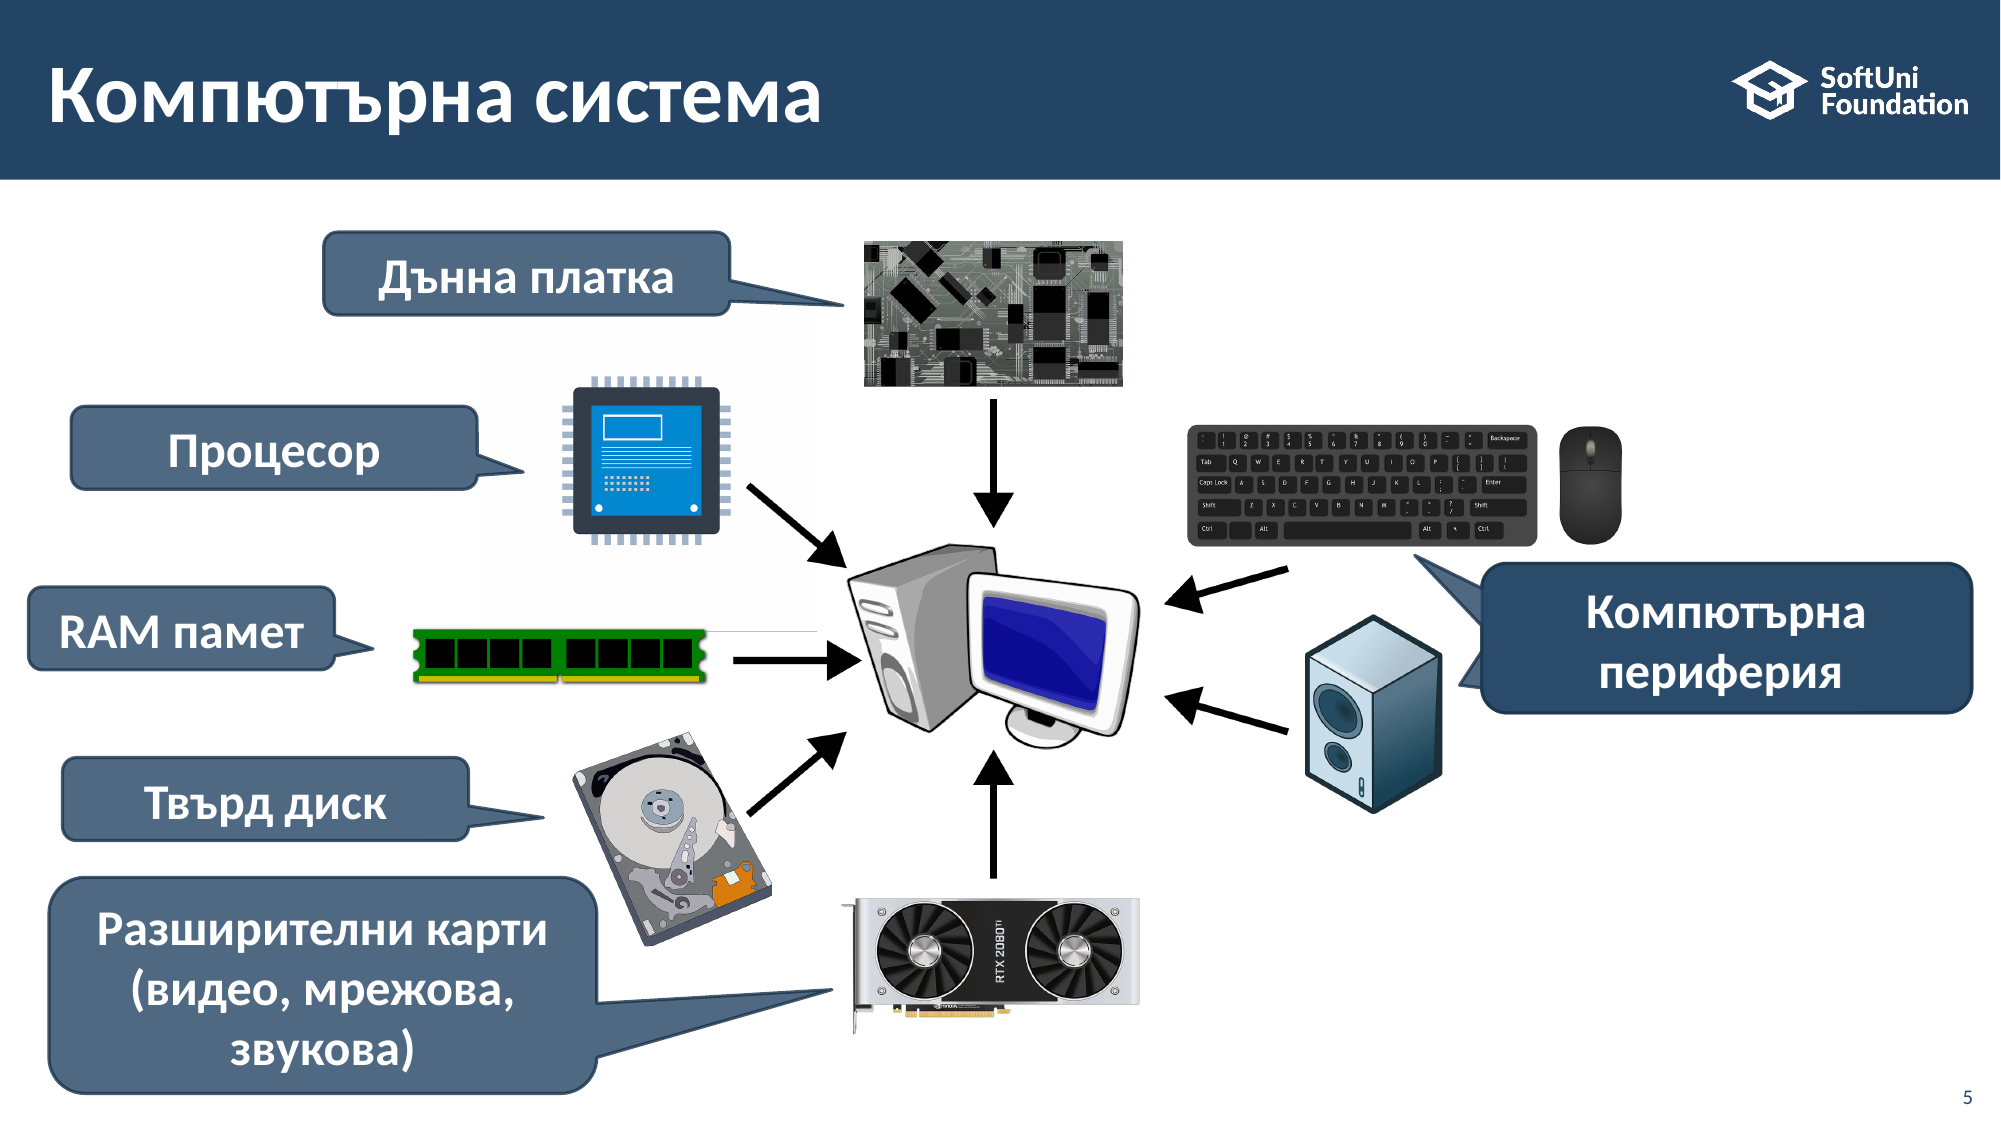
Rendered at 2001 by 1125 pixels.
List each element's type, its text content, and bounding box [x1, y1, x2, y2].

picture [410, 241, 1622, 1041]
text_box Твърд диск [60, 755, 405, 843]
picture [1731, 60, 1968, 120]
slide_number 5 [1927, 1067, 1989, 1117]
text_box Компютърна периферия [1626, 561, 1974, 715]
text_box Дънна платка [321, 229, 731, 318]
title Компютърна система [31, 16, 1716, 162]
text_box RAM памет [26, 584, 376, 673]
text_box Процесор [69, 404, 405, 492]
text_box Разширителни карти (видео, мрежова, звукова) [46, 875, 634, 1096]
